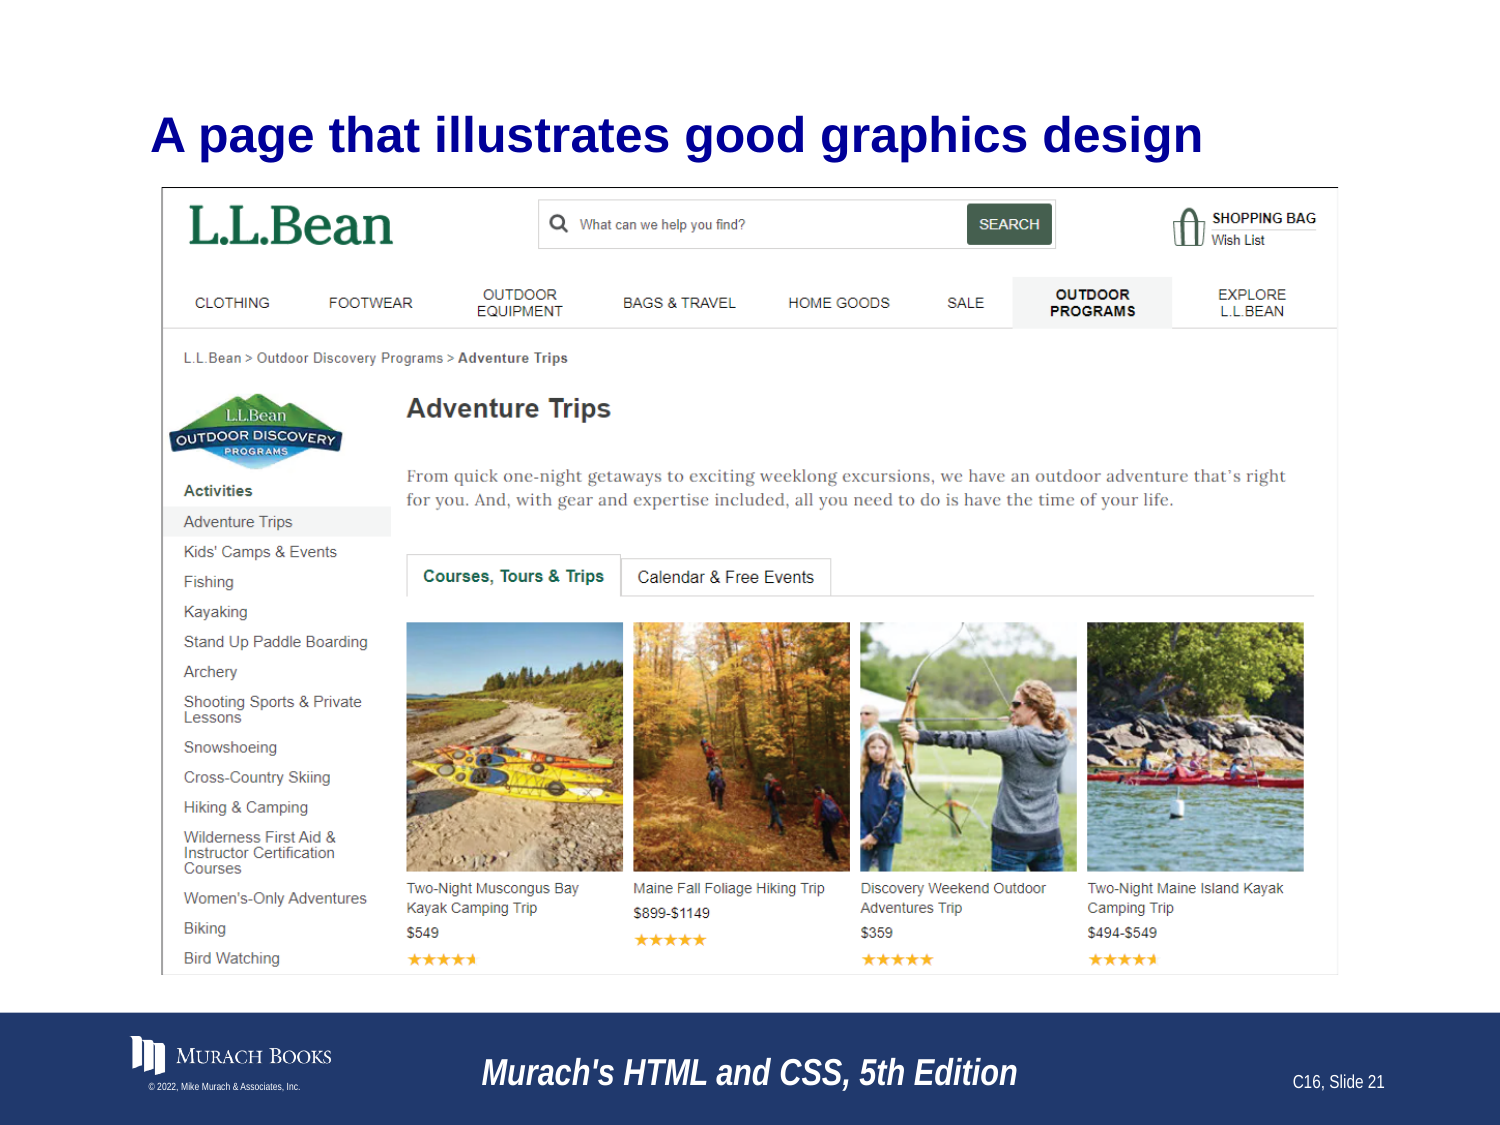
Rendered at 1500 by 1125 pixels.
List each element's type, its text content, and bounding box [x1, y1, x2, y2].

slide_number C16, Slide 21 [1087, 1025, 1400, 1100]
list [161, 187, 1339, 976]
slide_number Murach's HTML and CSS, 5th Edition [450, 1025, 1050, 1100]
footer © 2022, Mike Murach & Associates, Inc. [0, 1025, 450, 1100]
title A page that illustrates good graphics design [150, 102, 1350, 164]
